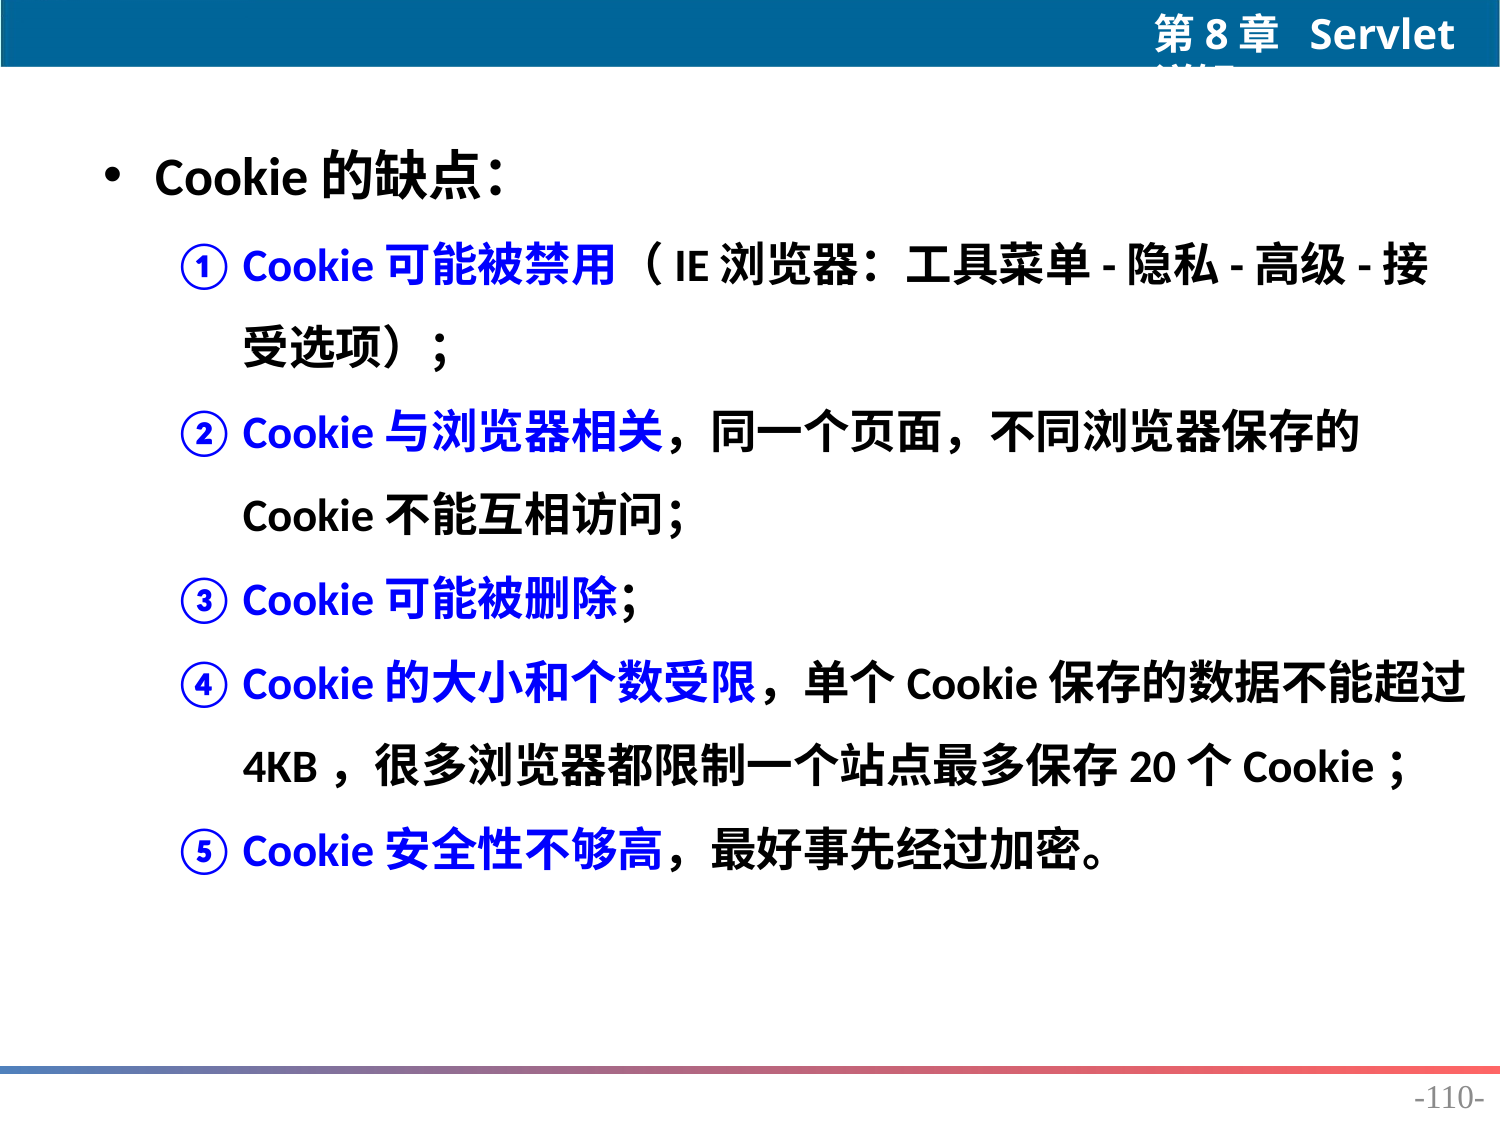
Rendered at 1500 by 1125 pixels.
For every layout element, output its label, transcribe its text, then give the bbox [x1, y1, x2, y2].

slide_number -110- [1149, 1065, 1500, 1125]
list Cookie的缺点： Cookie可能被禁用（IE浏览器：工具菜单-隐私-高级-接受选项）； Cookie与浏览器相关，同一个页面，不同浏览器保存的Cookie不能互相访问； Cookie可能被删除； Cookie的大小和个数受限，单个Cookie保存的数据不能超过4KB，很多浏览器都限制一个站点最多保存20个Cookie； Cookie安全性不够高，最好事先经过加密。 [88, 101, 1483, 976]
picture [1496, 0, 1500, 67]
